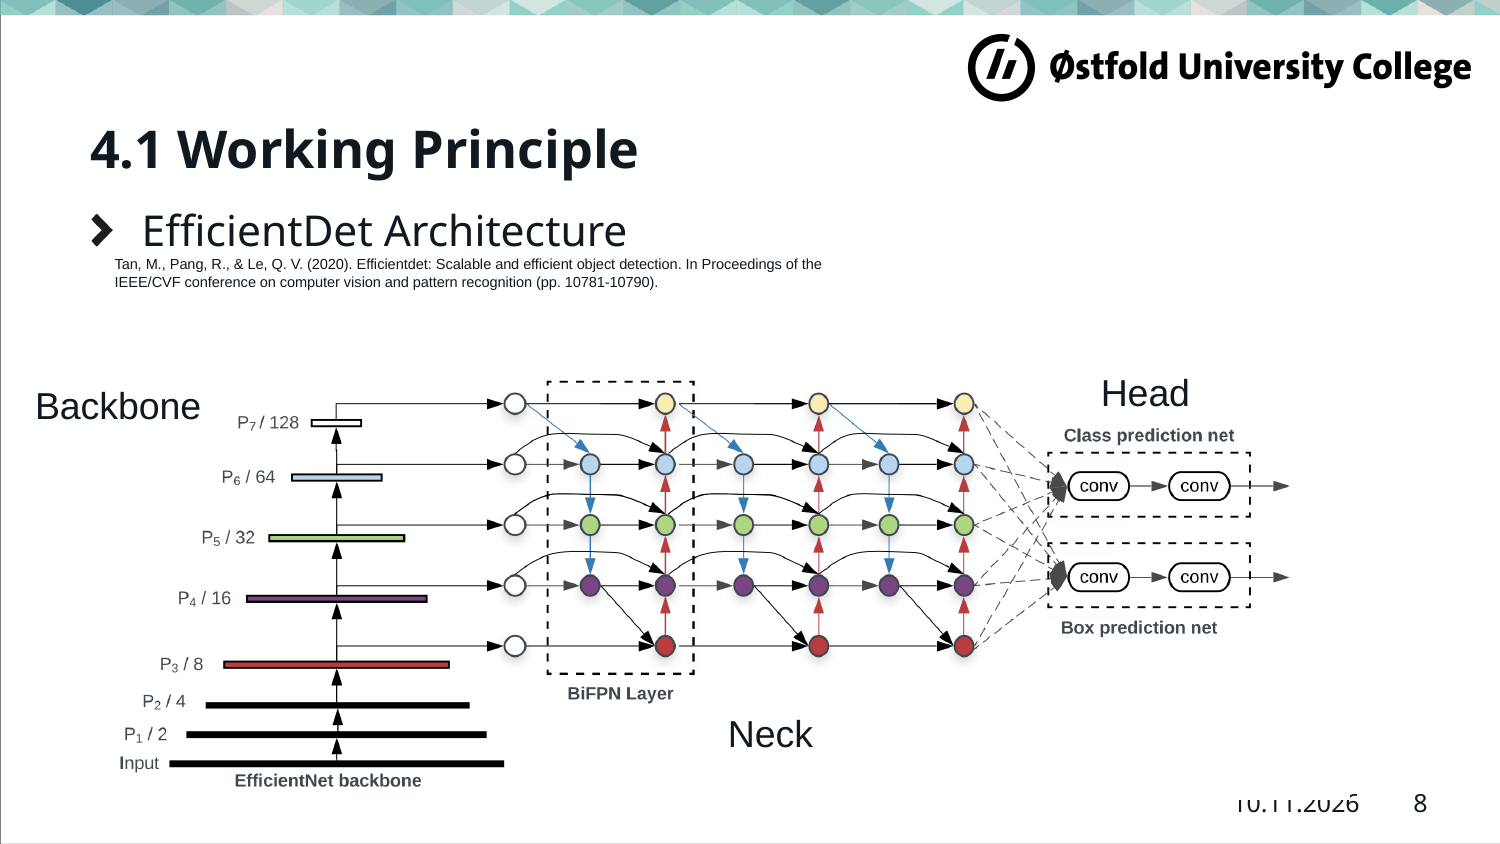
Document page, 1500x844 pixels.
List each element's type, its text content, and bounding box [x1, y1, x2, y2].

title 4.1 Working Principle [75, 110, 1425, 186]
slide_number 8 [1374, 782, 1443, 827]
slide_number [1098, 782, 1375, 828]
text_box Tan, M., Pang, R., & Le, Q. V. (2020). Efficientdet: Scalable and efficient object detection. In Proceedings of the IEEE/CVF conference on computer vision and pattern recognition (pp. 10781-10790). [99, 247, 850, 296]
picture [0, 0, 1500, 844]
text_box Backbone [20, 375, 69, 435]
list EfficientDet Architecture [75, 196, 1086, 263]
